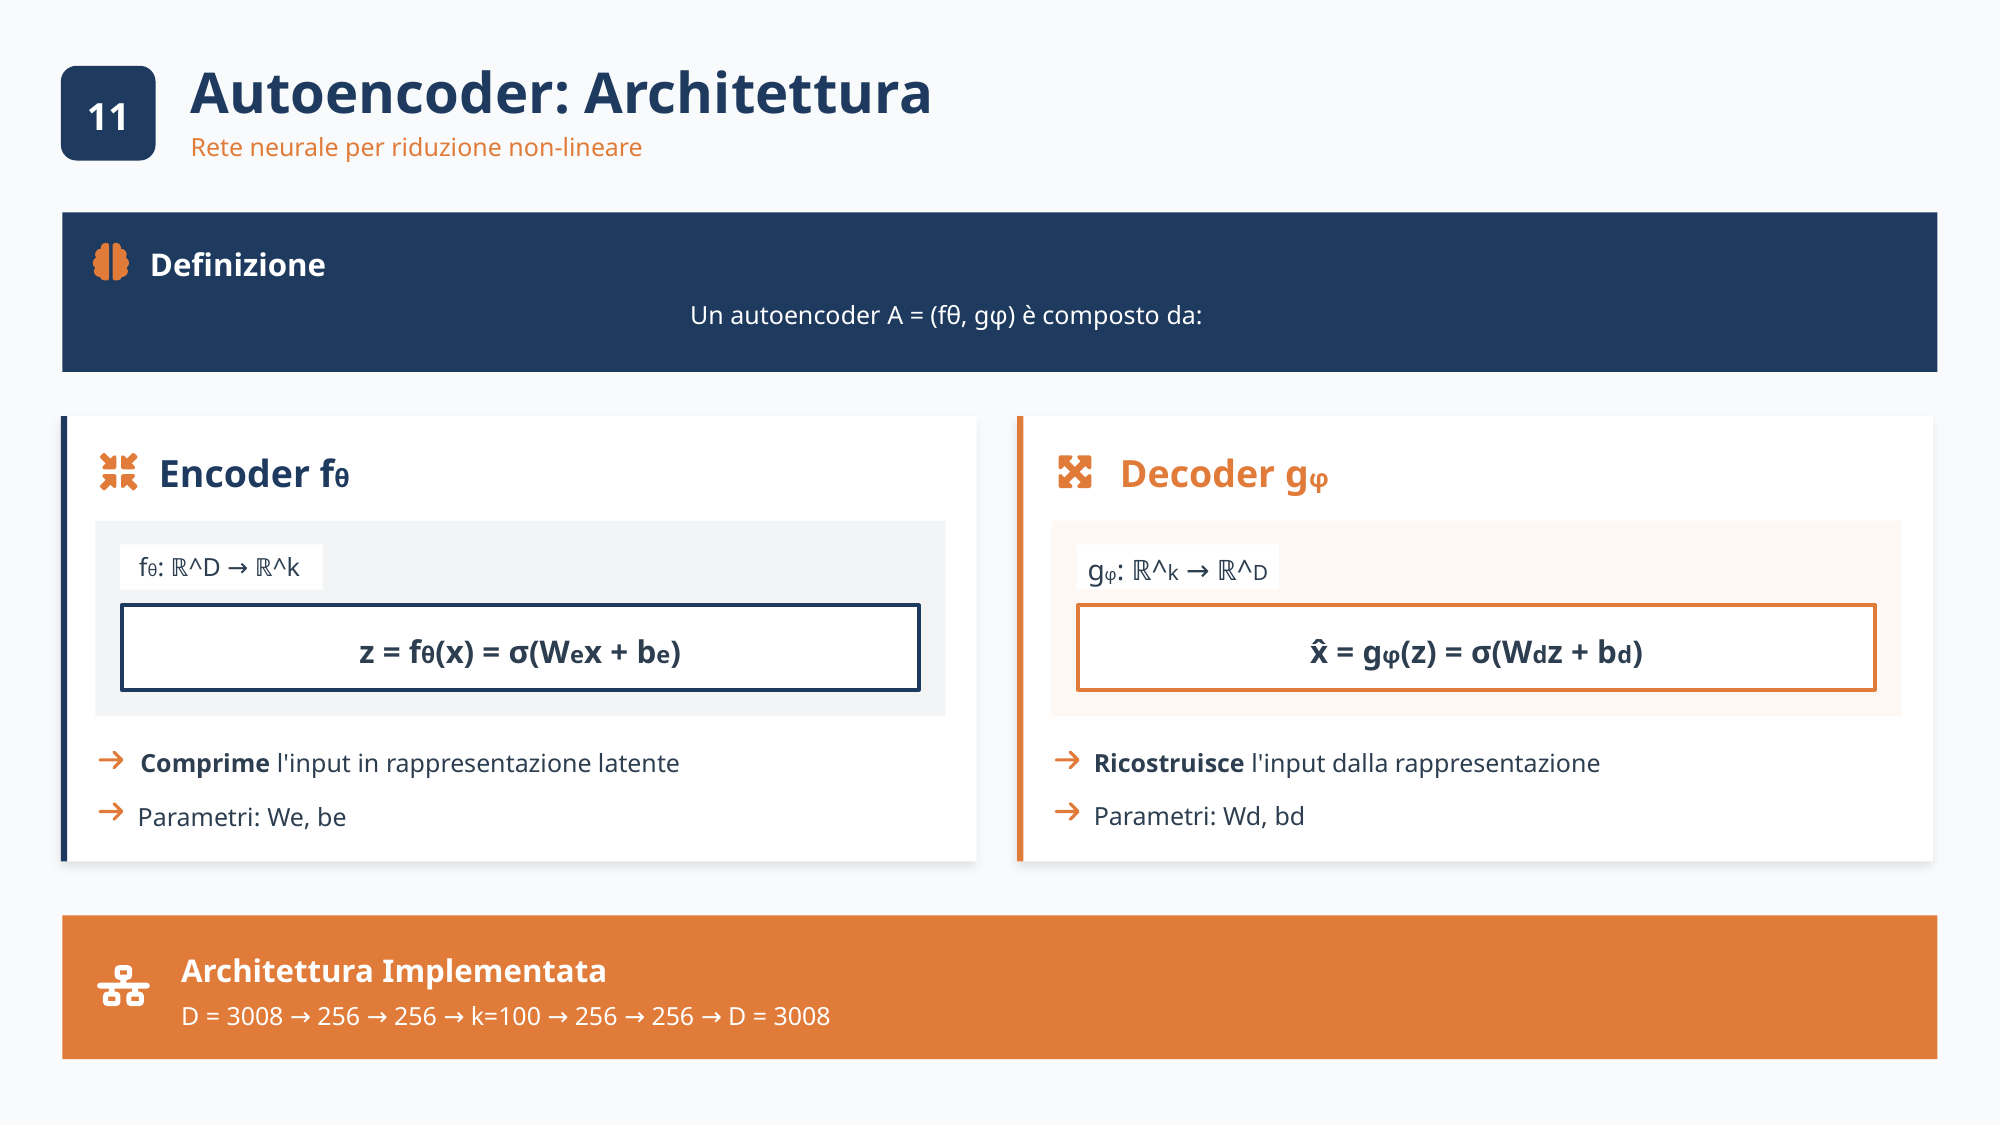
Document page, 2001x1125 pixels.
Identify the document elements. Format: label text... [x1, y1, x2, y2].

text_box x̂ = gφ(z) = σ(Wdz + bd) [1090, 625, 1863, 670]
text_box Parametri: Wd, bd [1093, 791, 1916, 831]
text_box [97, 965, 150, 1007]
text_box [1017, 416, 1024, 862]
text_box [99, 452, 117, 470]
text_box [95, 520, 946, 717]
text_box [60, 416, 68, 862]
text_box [1054, 802, 1080, 821]
text_box fθ: ℝ^D → ℝ^k [126, 539, 343, 585]
text_box Comprime l'input in rappresentazione latente [140, 739, 963, 778]
text_box gφ: ℝ^k → ℝ^D [1074, 541, 1292, 587]
text_box Decoder gφ [1120, 445, 1942, 495]
text_box [1051, 520, 1902, 717]
text_box Architettura Implementata [181, 941, 1103, 986]
text_box Autoencoder: Architettura [190, 64, 1016, 127]
text_box [62, 915, 1938, 1060]
text_box Encoder fθ [158, 445, 981, 495]
text_box Un autoencoder A = (fθ, gφ) è composto da: [662, 284, 1231, 333]
text_box [121, 452, 138, 470]
text_box [62, 212, 1938, 372]
text_box [121, 605, 919, 690]
text_box Ricostruisce l'input dalla rappresentazione [1093, 739, 1916, 777]
text_box [1054, 751, 1080, 769]
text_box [49, 65, 168, 161]
text_box Rete neurale per riduzione non-lineare [190, 123, 825, 161]
text_box [1024, 416, 1933, 862]
text_box z = fθ(x) = σ(Wex + be) [134, 625, 907, 670]
text_box [112, 242, 130, 281]
text_box D = 3008 → 256 → 256 → k=100 → 256 → 256 → D = 3008 [181, 990, 1105, 1035]
text_box [1058, 455, 1092, 489]
text_box [121, 474, 138, 491]
text_box [1078, 605, 1875, 690]
text_box [99, 474, 117, 491]
text_box Parametri: We, be [137, 792, 960, 832]
text_box [120, 544, 323, 590]
text_box [68, 416, 977, 862]
text_box [92, 242, 110, 281]
text_box Definizione [149, 237, 1947, 286]
text_box [98, 751, 123, 769]
text_box [98, 802, 123, 821]
